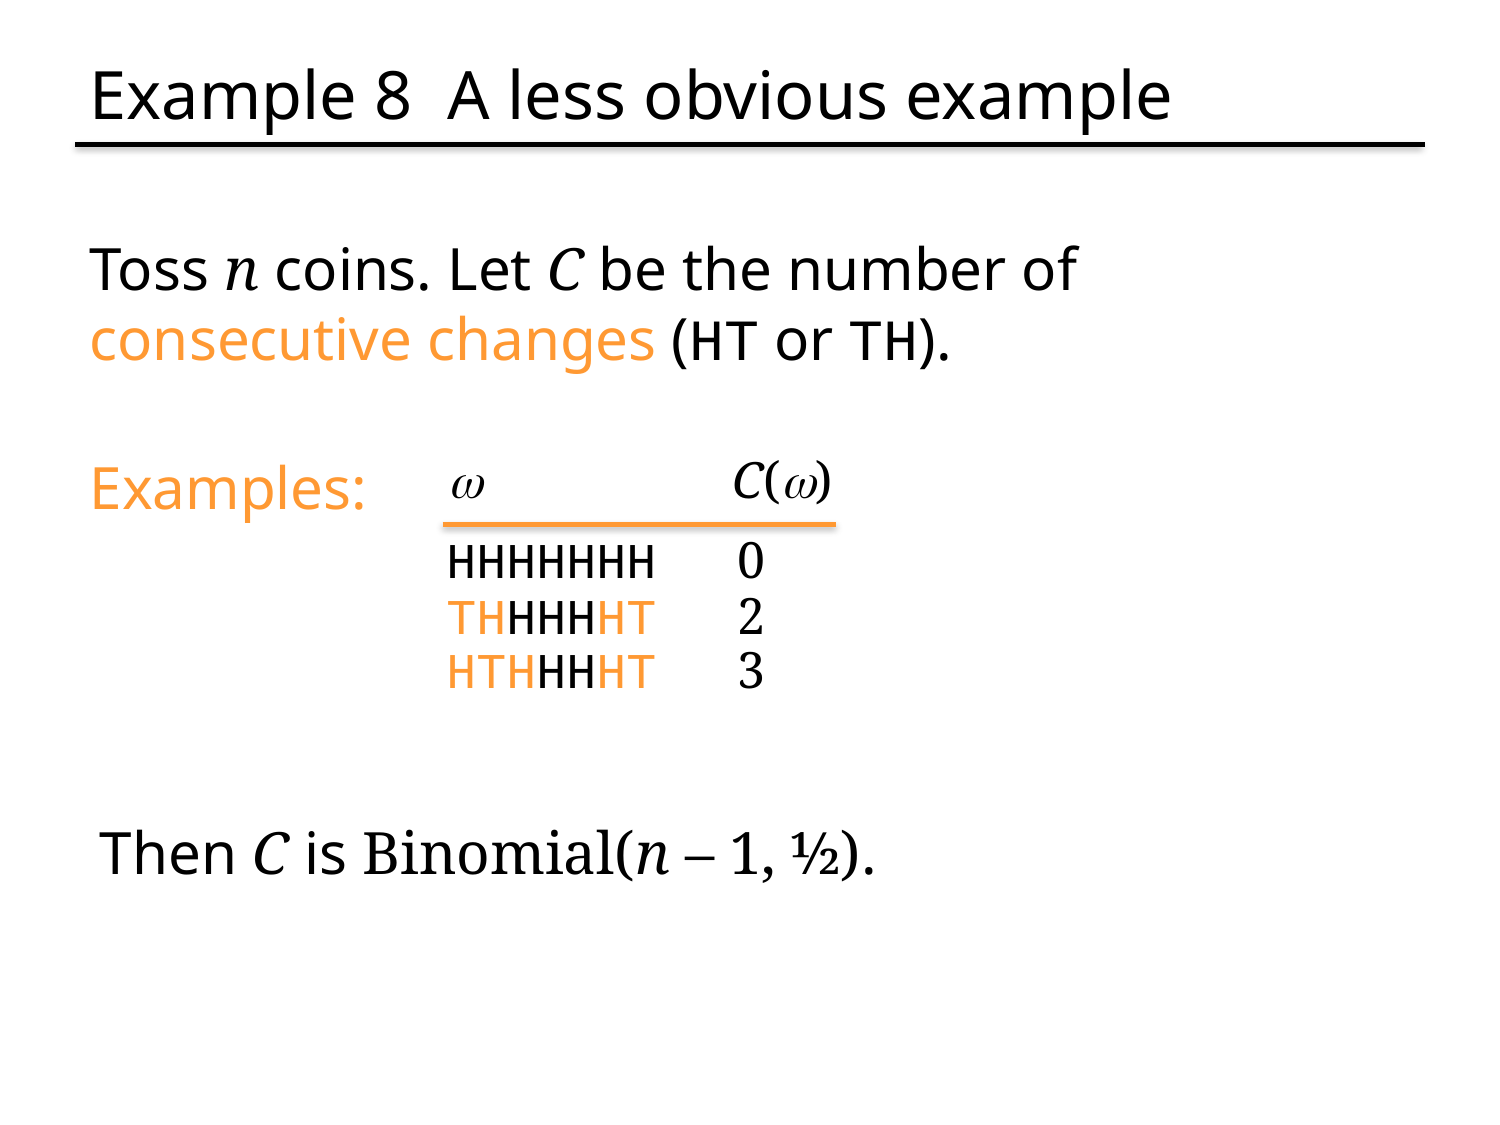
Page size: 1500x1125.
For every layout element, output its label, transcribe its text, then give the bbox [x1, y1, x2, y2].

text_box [429, 440, 848, 708]
text_box Toss n coins. Let C be the number of consecutive changes (HT or TH). [74, 224, 1425, 380]
title Example 8 A less obvious example [75, 45, 1425, 145]
text_box Examples: [74, 443, 420, 529]
text_box Then C is Binomial(n – 1, ½). [85, 809, 1425, 894]
